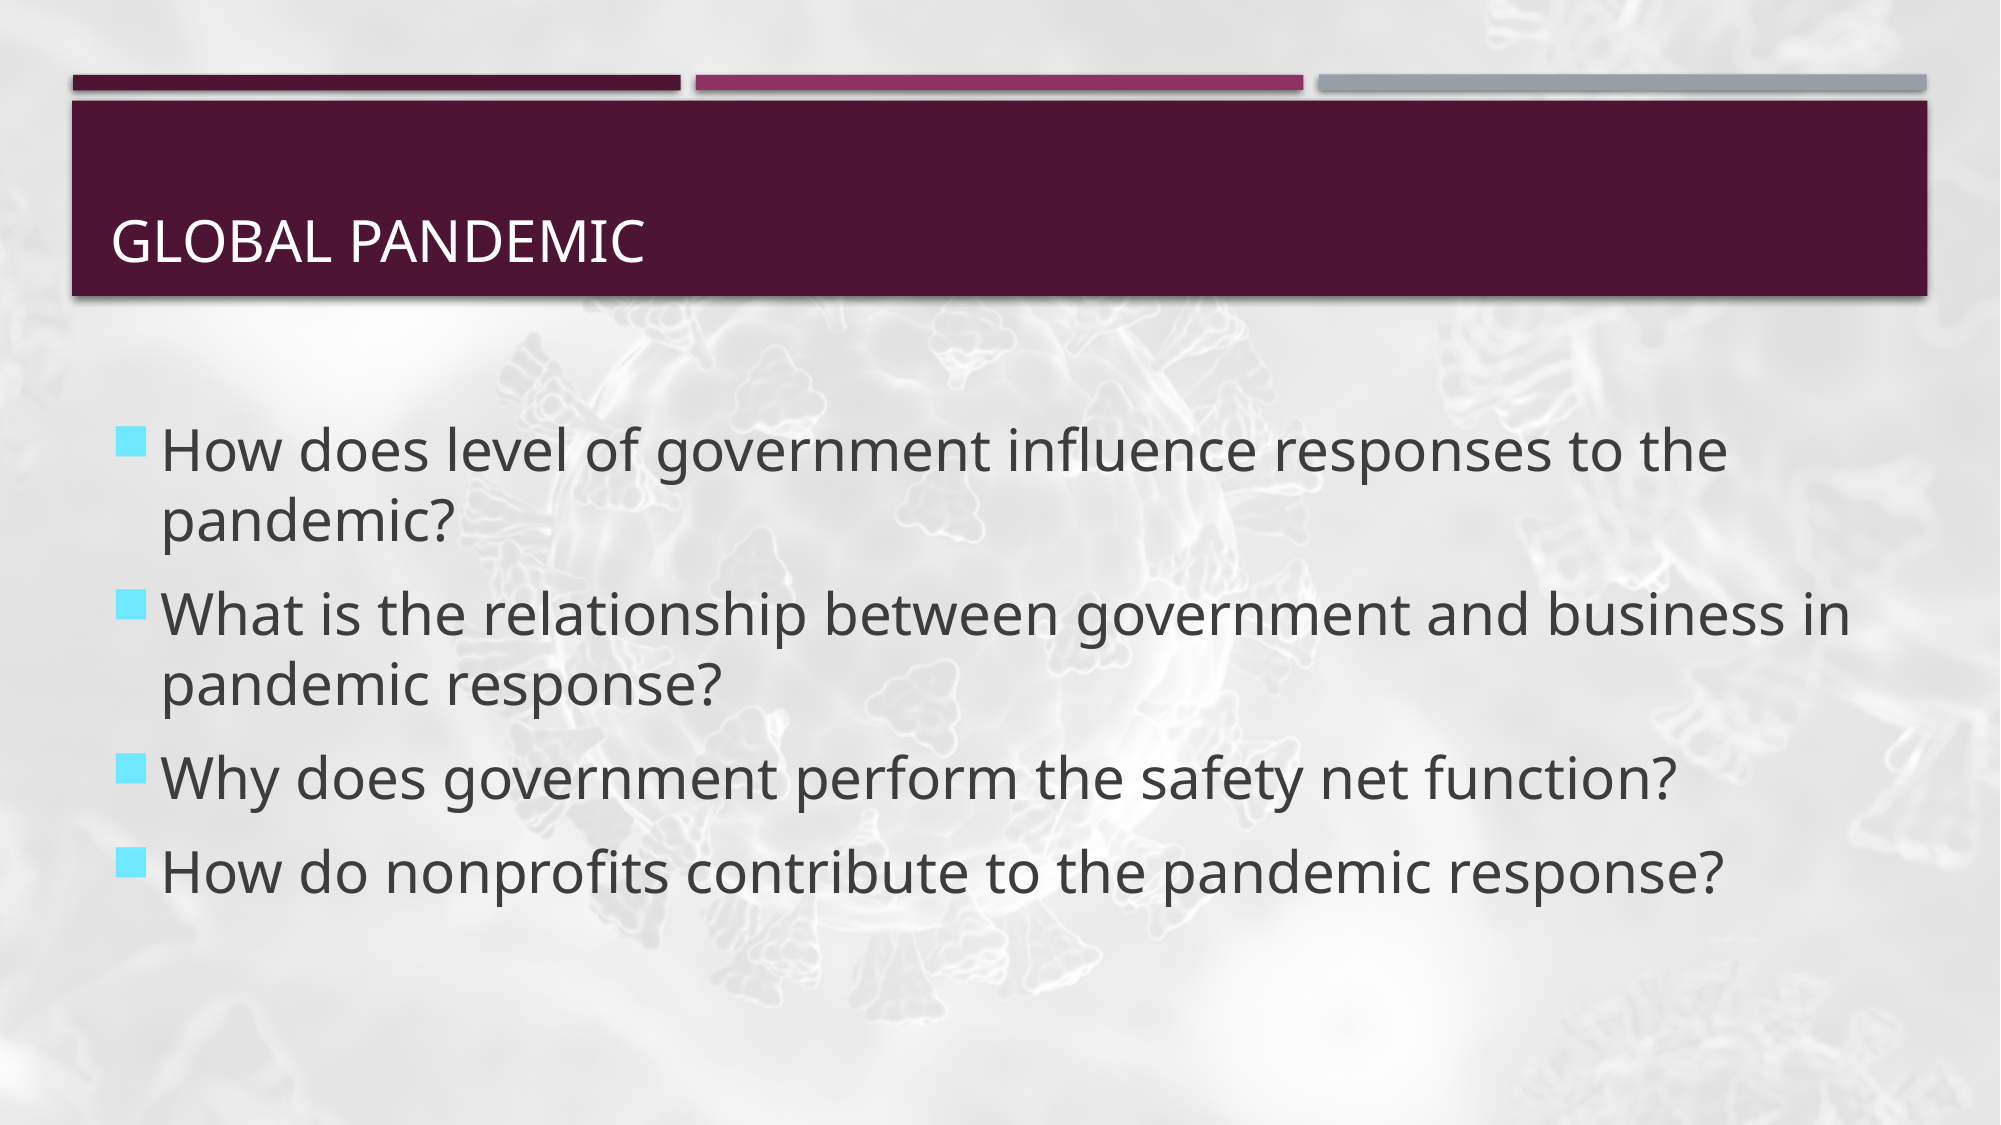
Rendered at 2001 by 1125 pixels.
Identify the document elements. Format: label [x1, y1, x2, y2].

picture [0, 0, 2000, 1125]
text_box [72, 73, 1928, 92]
